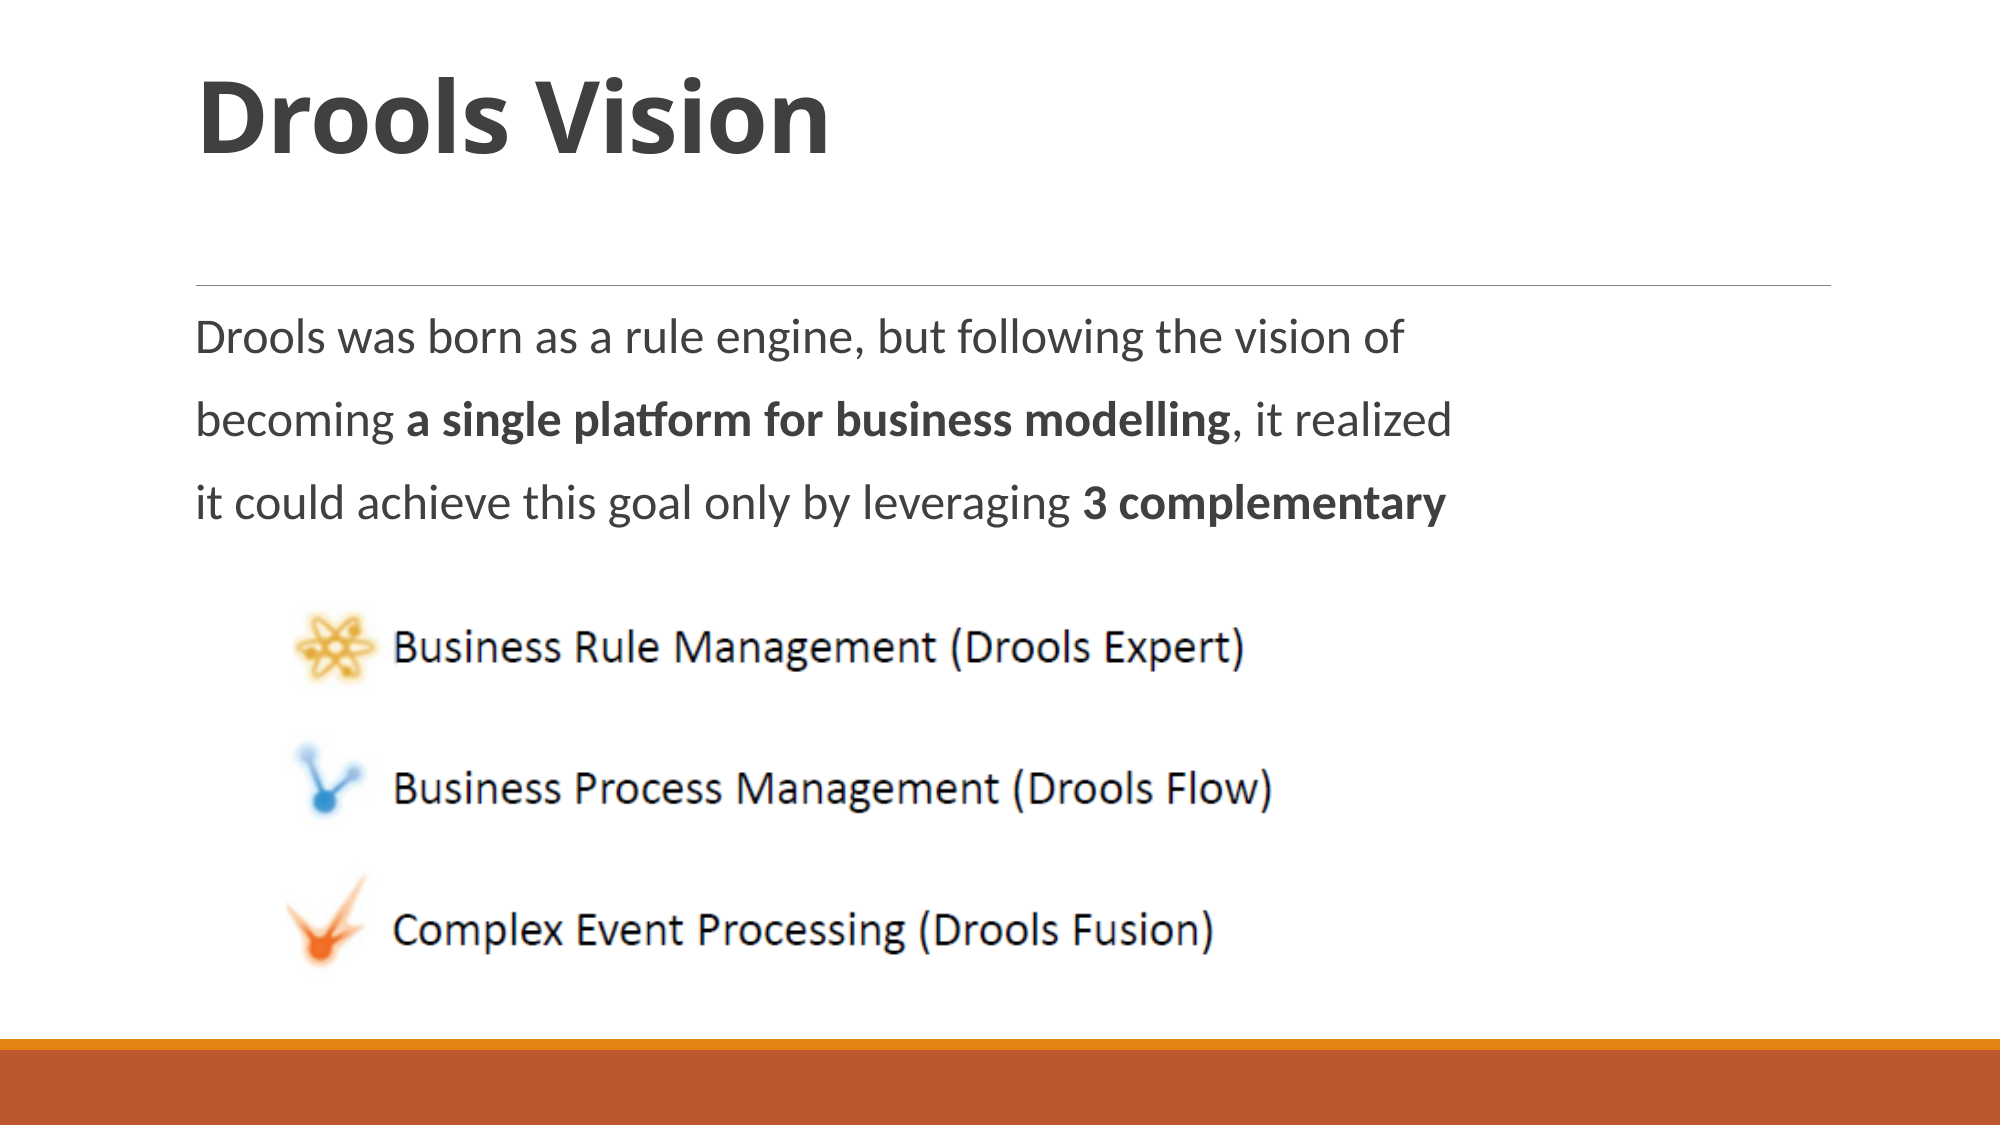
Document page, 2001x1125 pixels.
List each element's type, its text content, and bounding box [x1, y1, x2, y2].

title Drools Vision [180, 47, 1830, 182]
list Drools was born as a rule engine, but following the vision of becoming a single platform for business modelling, it realized it could achieve this goal only by leveraging 3 complementary [180, 302, 1830, 538]
picture [254, 571, 1322, 996]
